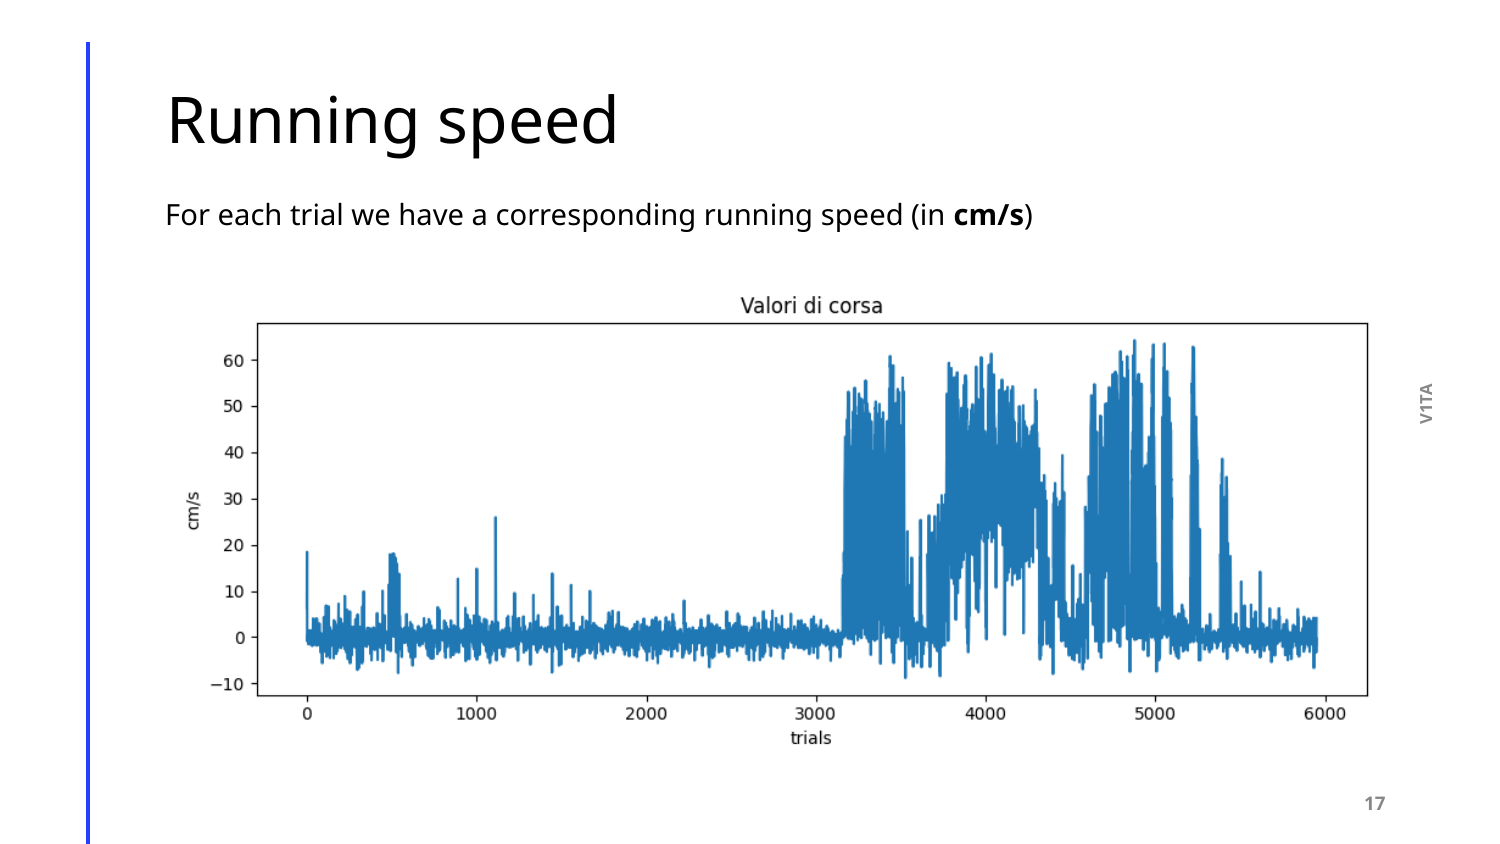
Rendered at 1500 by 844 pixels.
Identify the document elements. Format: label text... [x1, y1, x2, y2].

picture [173, 284, 1379, 760]
slide_number ‹#› [1059, 782, 1397, 827]
title Running speed [154, 51, 1397, 194]
list For each trial we have a corresponding running speed (in cm/s) [154, 194, 1448, 321]
footer V1TA [1402, 275, 1448, 436]
